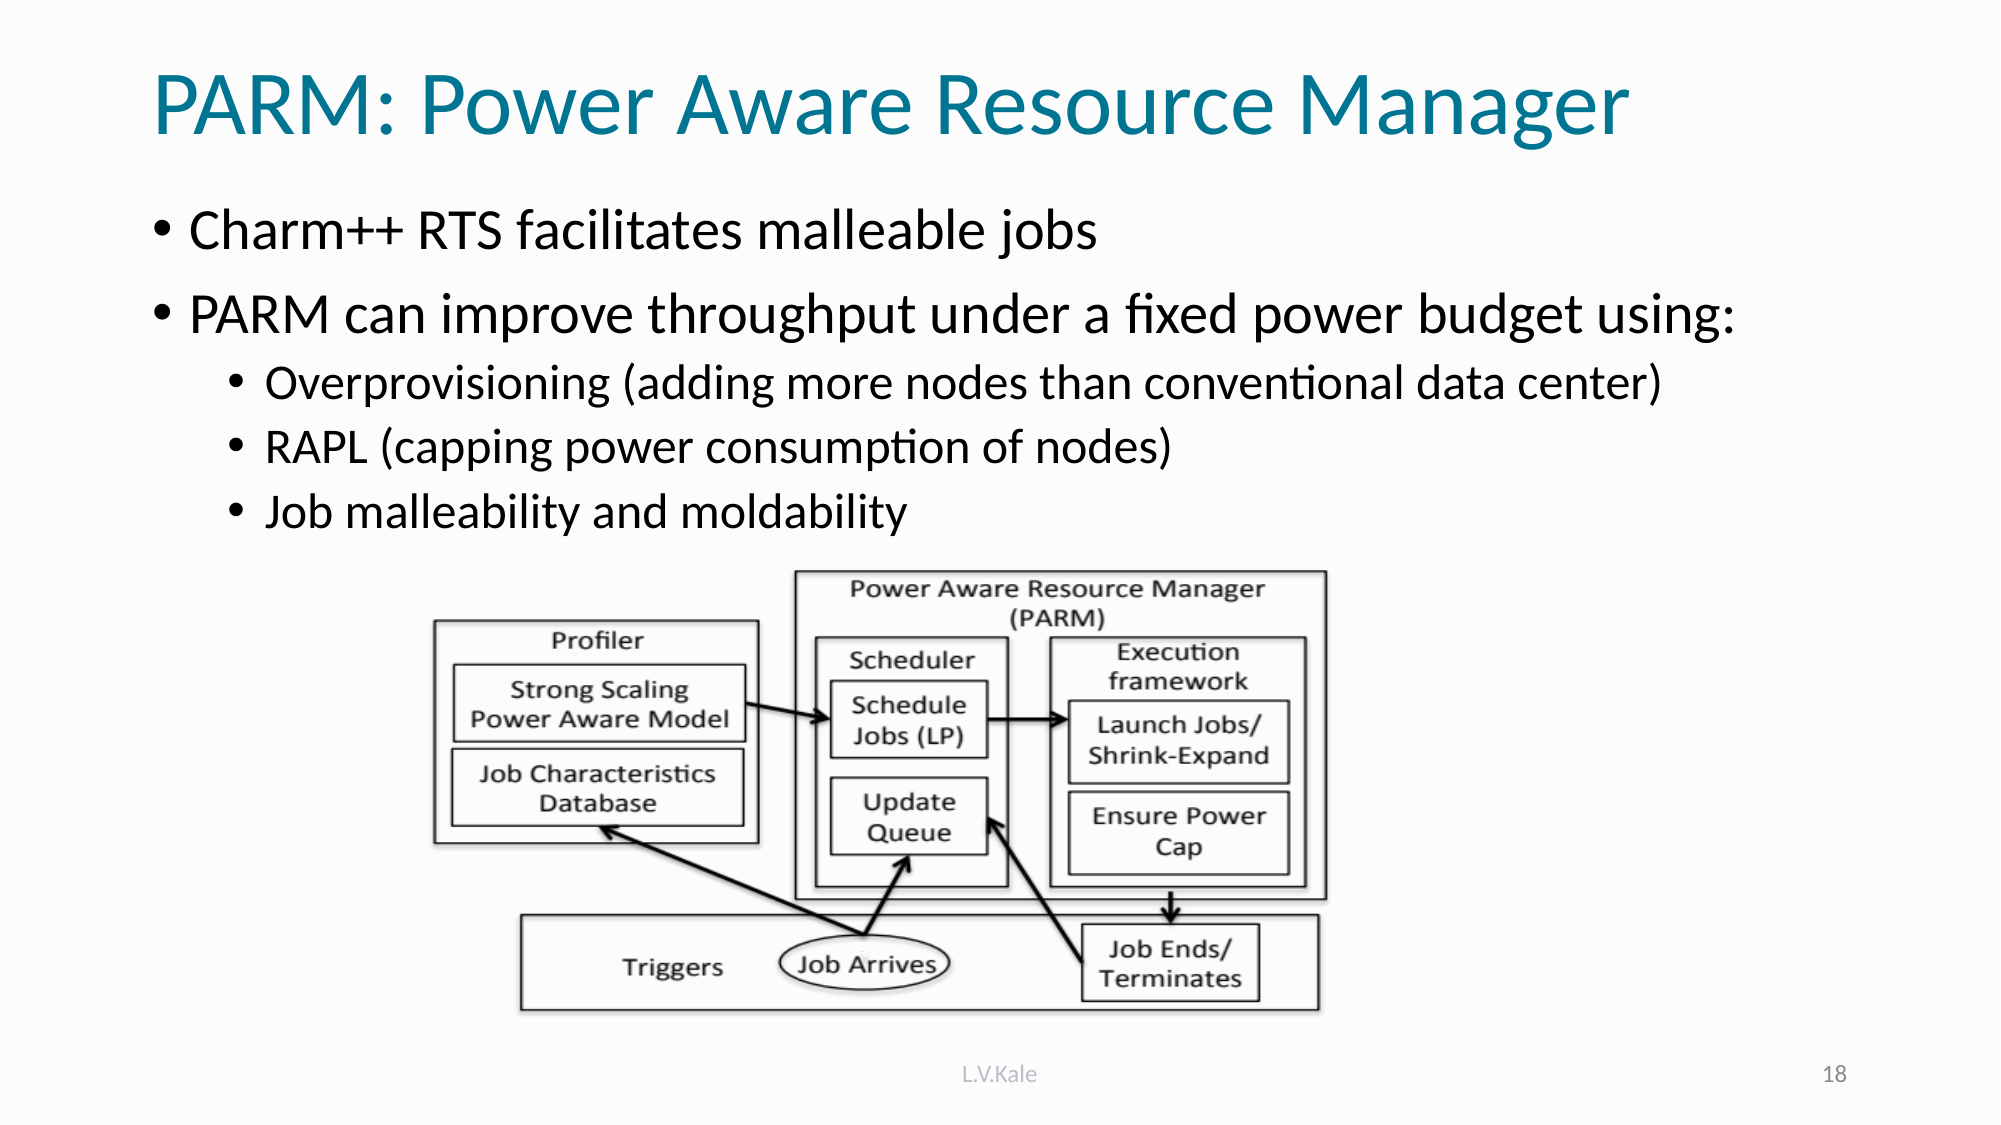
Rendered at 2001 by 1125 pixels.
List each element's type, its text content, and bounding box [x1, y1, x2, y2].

list Charm++ RTS facilitates malleable jobs PARM can improve throughput under a fixed power budget using: Overprovisioning (adding more nodes than conventional data center) RAPL (capping power consumption of nodes) Job malleability and moldability [137, 191, 1863, 1014]
title PARM: Power Aware Resource Manager [137, 41, 1863, 168]
slide_number 18 [1412, 1042, 1863, 1103]
picture [425, 562, 1332, 1019]
footer L.V.Kale [662, 1042, 1338, 1103]
